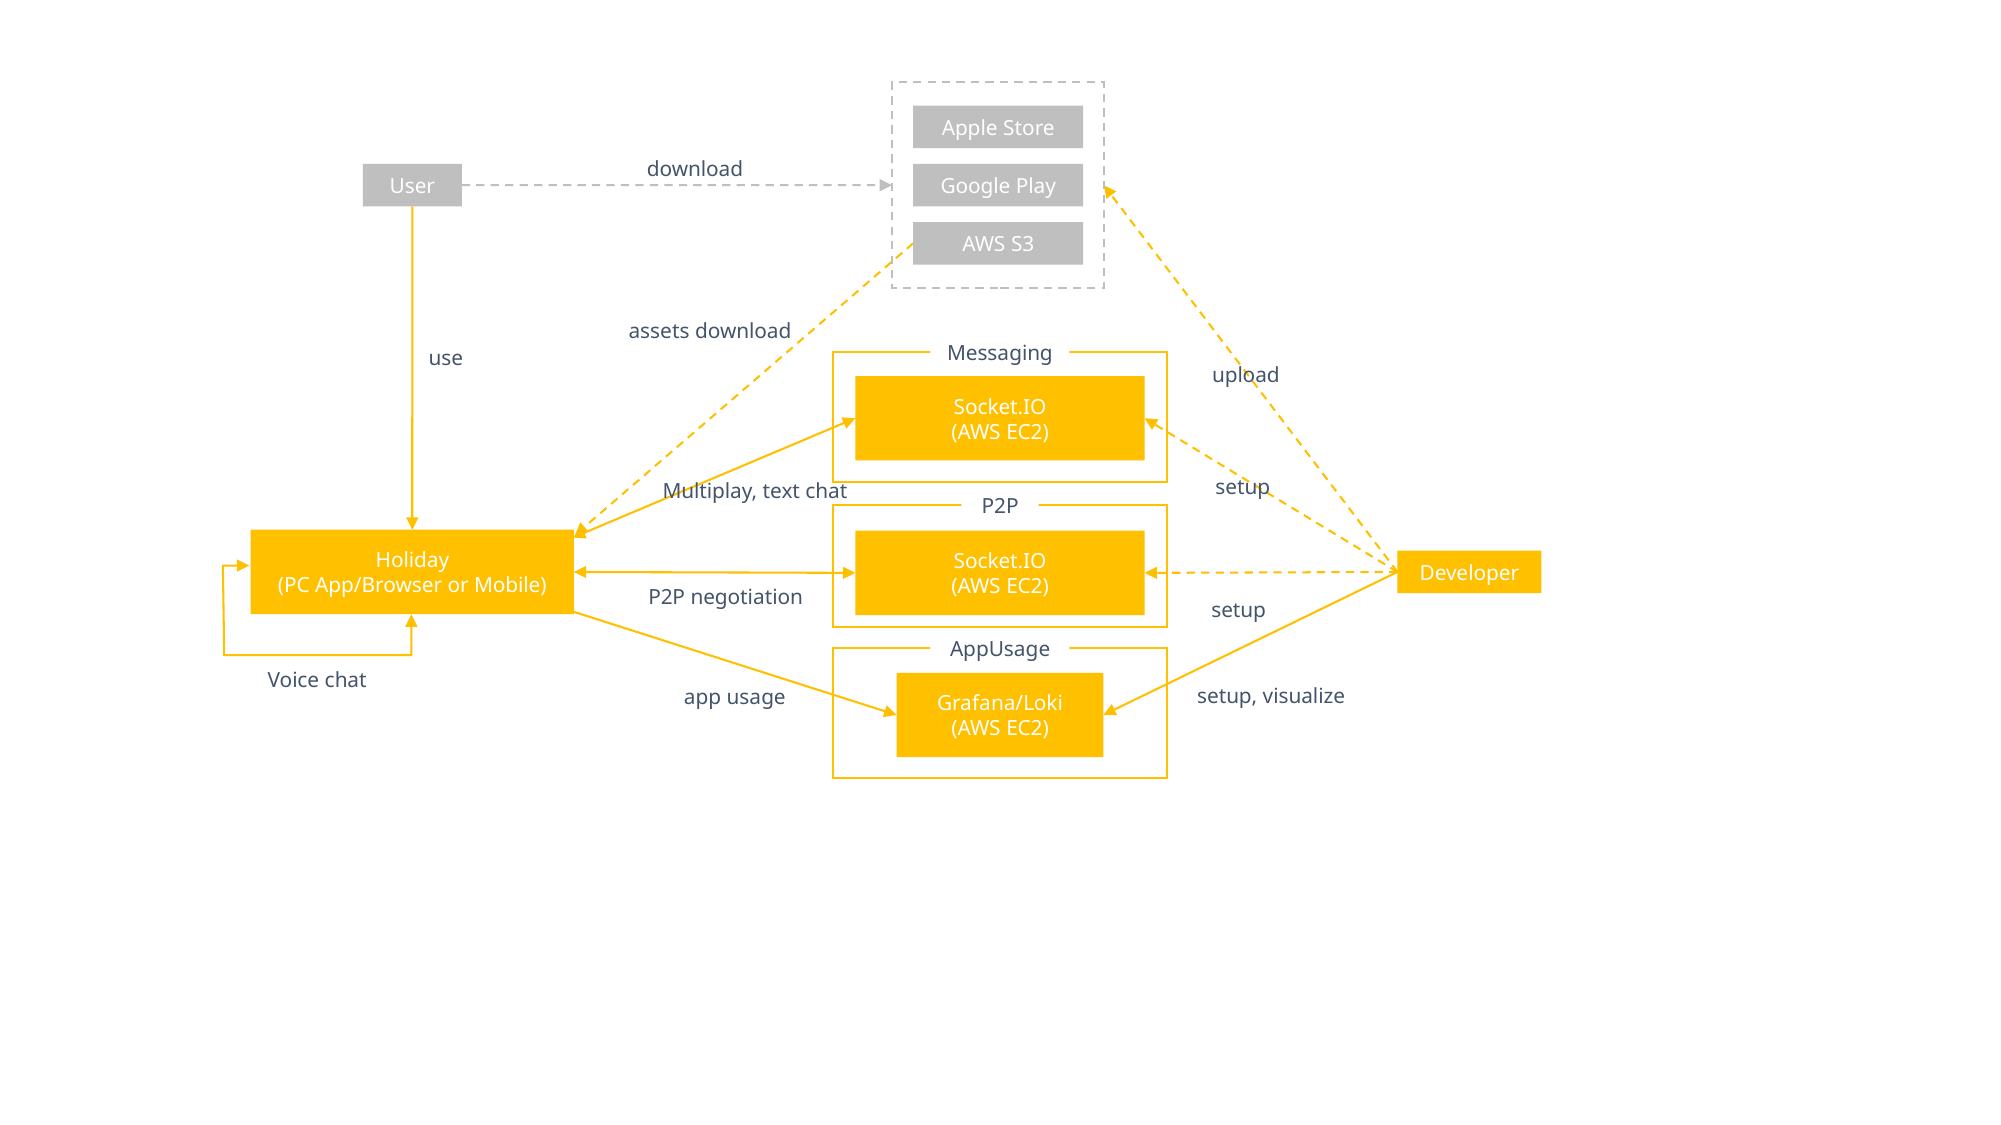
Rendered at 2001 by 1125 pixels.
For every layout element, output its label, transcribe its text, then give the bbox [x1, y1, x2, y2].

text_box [1103, 185, 1398, 496]
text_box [574, 243, 914, 496]
text_box User [362, 163, 463, 207]
text_box use [407, 339, 412, 376]
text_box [572, 418, 856, 538]
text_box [833, 629, 1168, 778]
text_box P2P negotiation [619, 578, 831, 611]
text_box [1103, 573, 1398, 715]
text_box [1144, 418, 1398, 572]
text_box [833, 496, 1168, 627]
text_box Holiday (PC App/Browser or Mobile) [250, 529, 575, 615]
text_box Developer [1398, 550, 1542, 594]
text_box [914, 333, 1103, 482]
text_box [221, 559, 418, 657]
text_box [572, 611, 897, 716]
text_box use [413, 339, 485, 376]
text_box download [610, 150, 780, 185]
text_box [891, 81, 1105, 289]
text_box Voice chat [245, 661, 389, 697]
